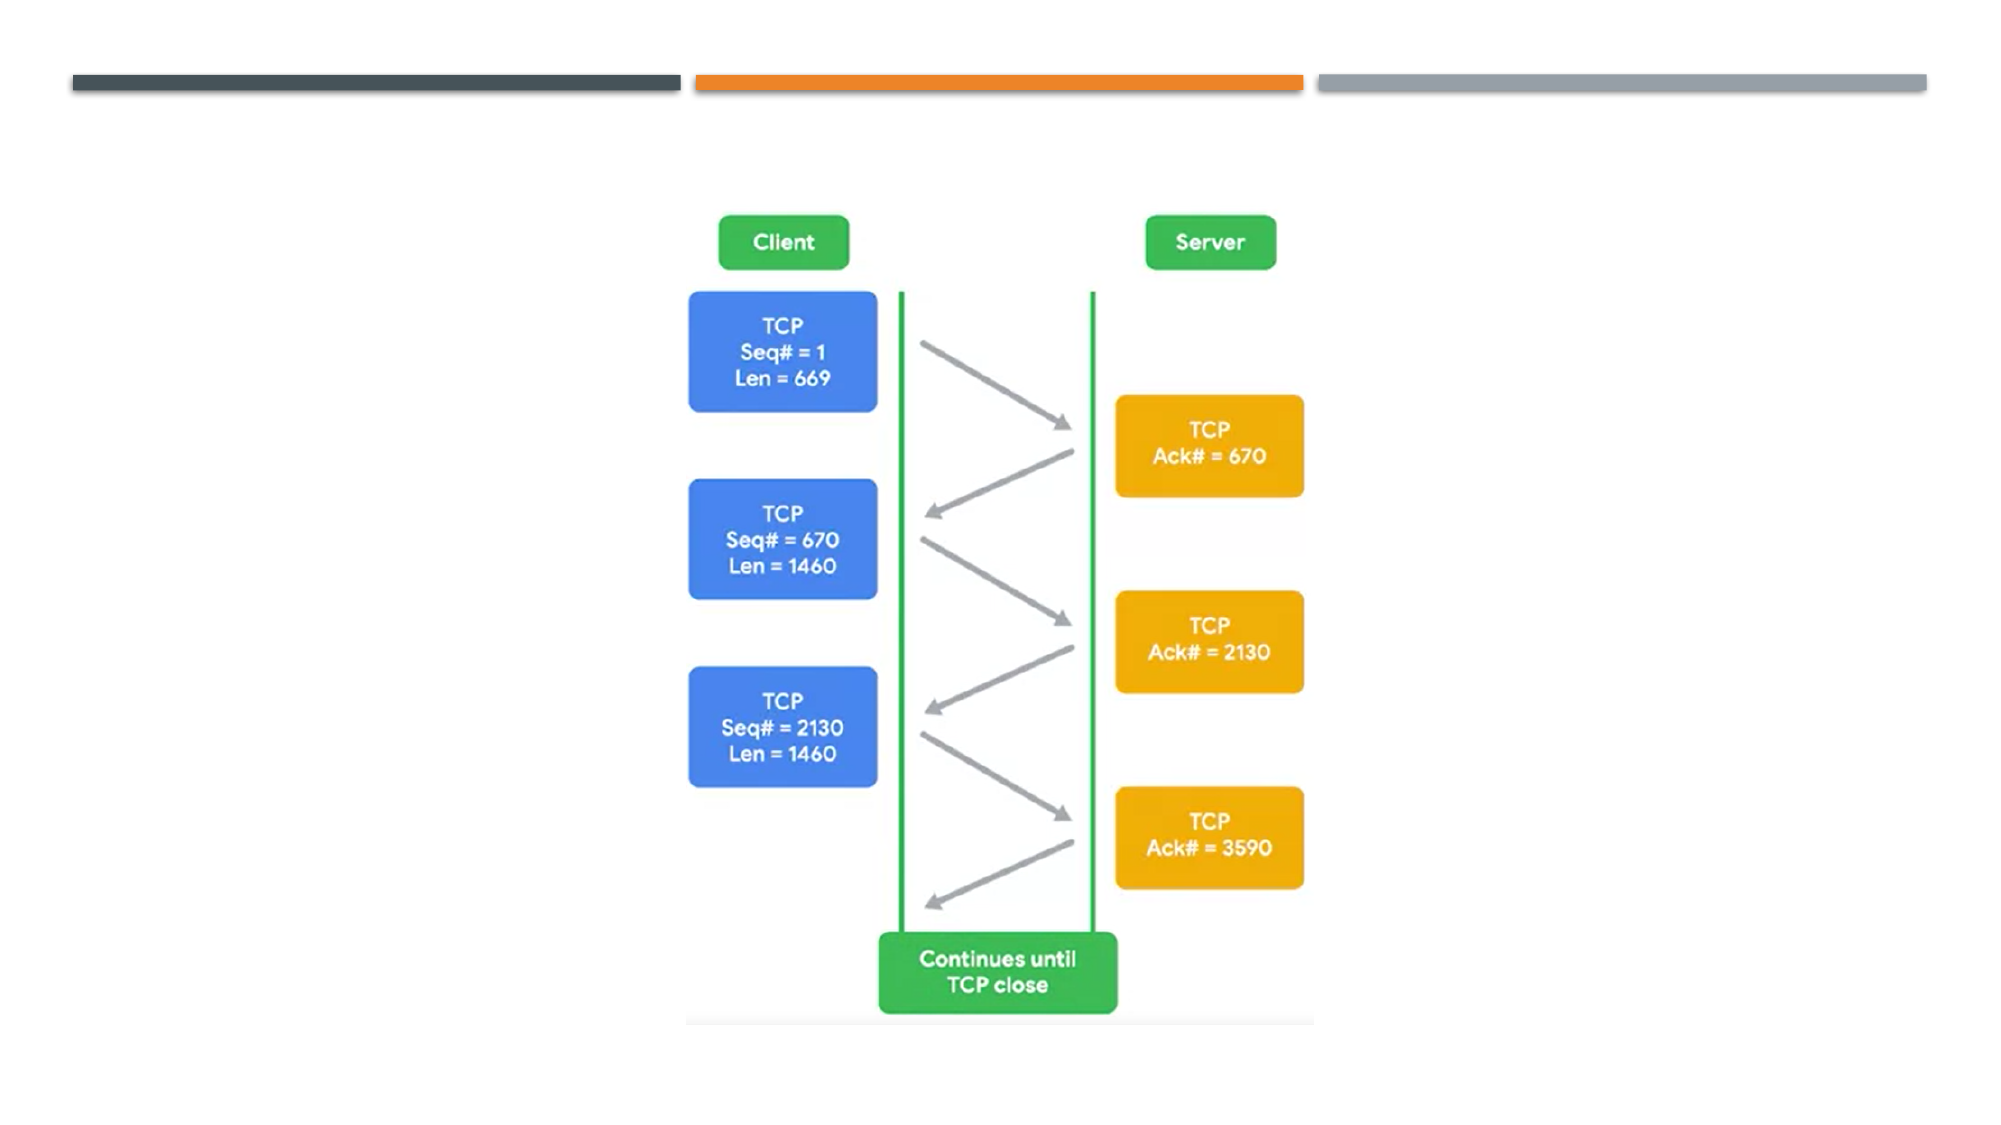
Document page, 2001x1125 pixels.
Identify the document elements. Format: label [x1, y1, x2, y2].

picture [685, 191, 1315, 1026]
